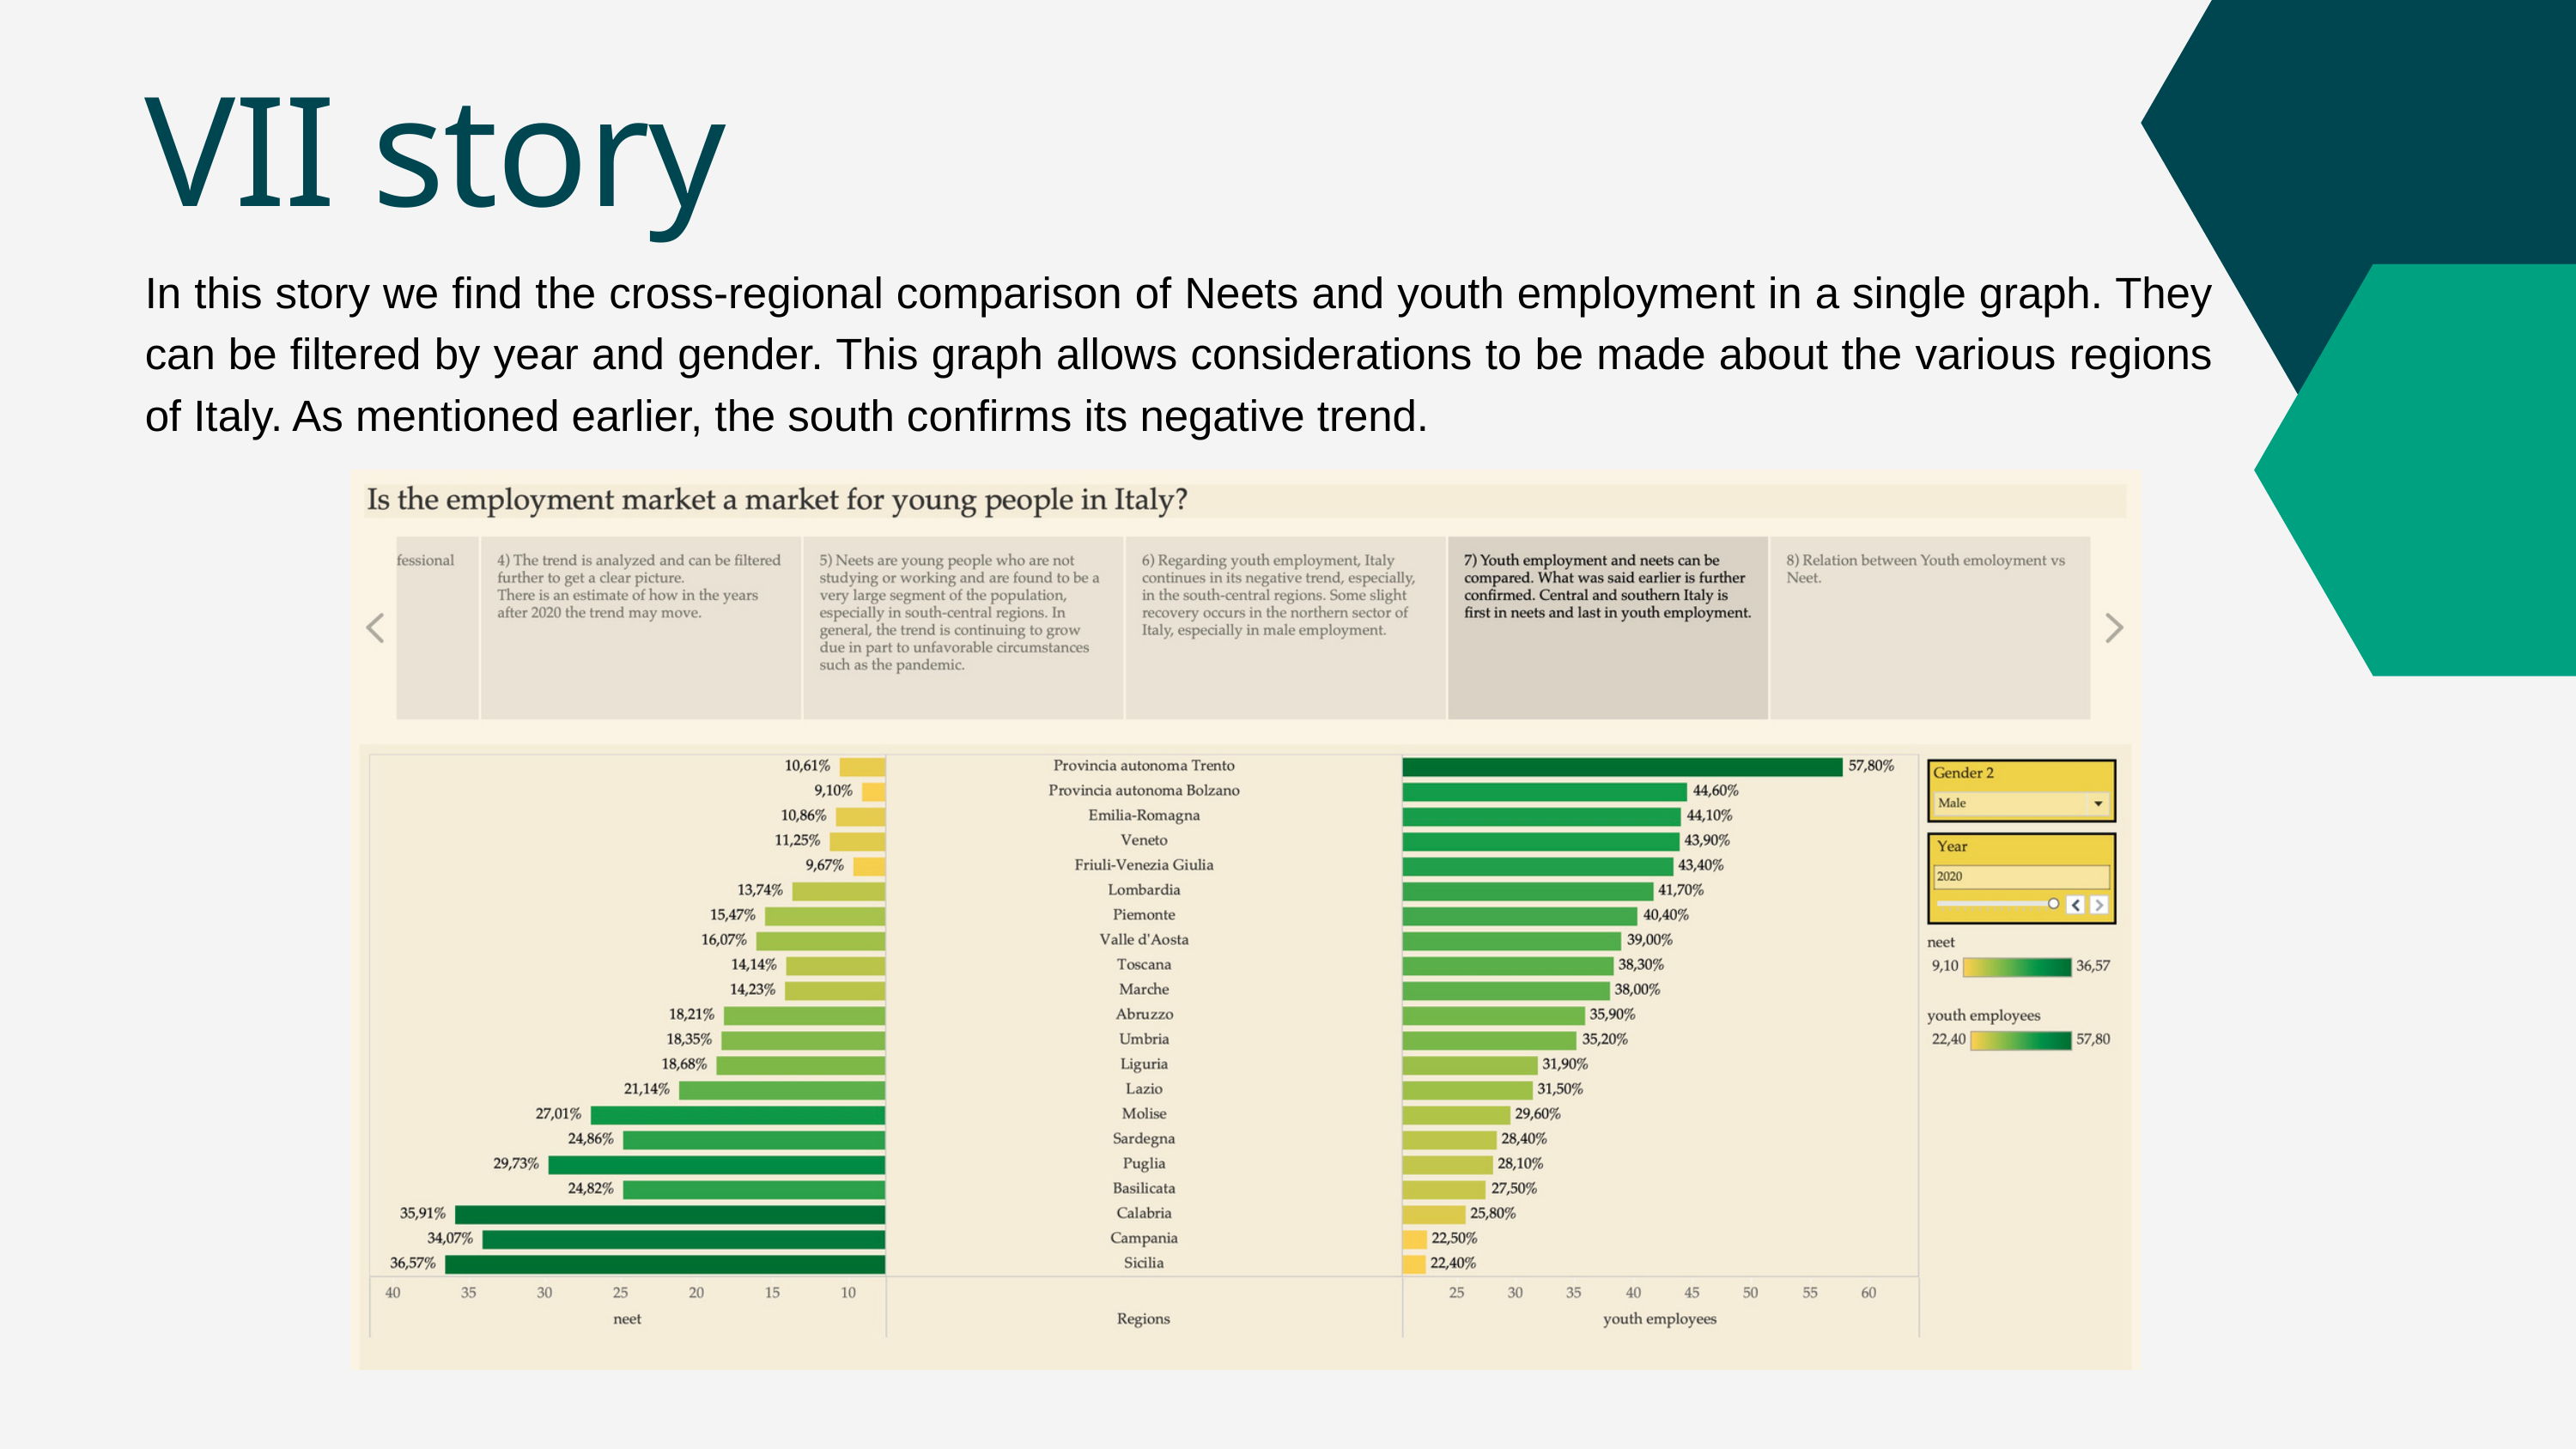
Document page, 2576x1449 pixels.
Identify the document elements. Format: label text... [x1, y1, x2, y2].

text_box [349, 470, 2142, 1370]
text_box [2253, 264, 2576, 676]
text_box In this story we find the cross-regional comparison of Neets and youth employment in a single graph. They can be filtered by year and gender. This graph allows considerations to be made about the various regions of Italy. As mentioned earlier, the south confirms its negative trend. [144, 256, 2215, 440]
text_box VII story [144, 54, 1073, 237]
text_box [2141, 0, 2576, 427]
